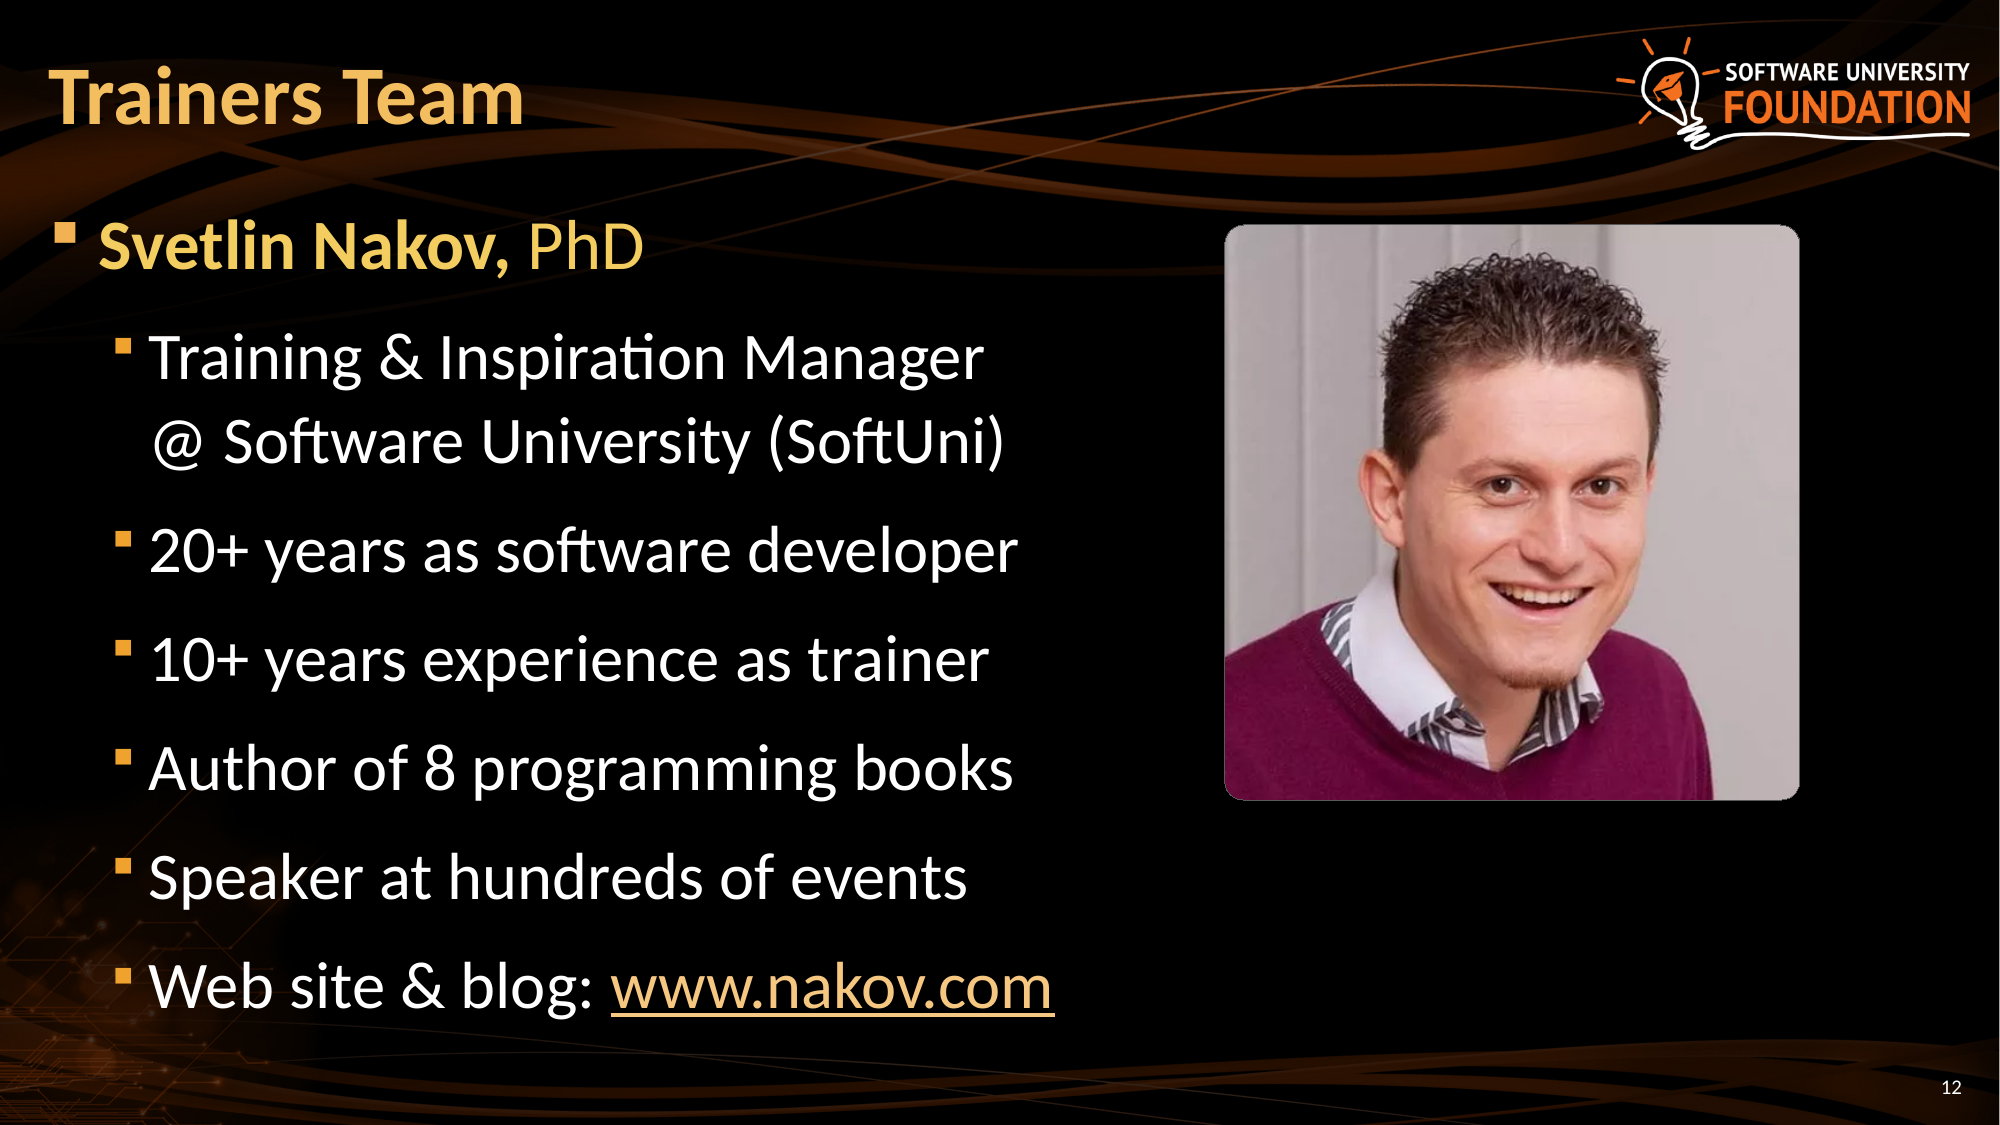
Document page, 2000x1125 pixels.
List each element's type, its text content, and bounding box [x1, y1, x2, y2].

list Svetlin Nakov, PhD Training & Inspiration Manager @ Software University (SoftUni) 20+ years as software developer 10+ years experience as trainer Author of 8 programming books Speaker at hundreds of events Web site & blog: www.nakov.com [31, 188, 1838, 1103]
slide_number 12 [1897, 1070, 1968, 1103]
title Trainers Team [30, 6, 1602, 189]
picture [0, 0, 2000, 1125]
